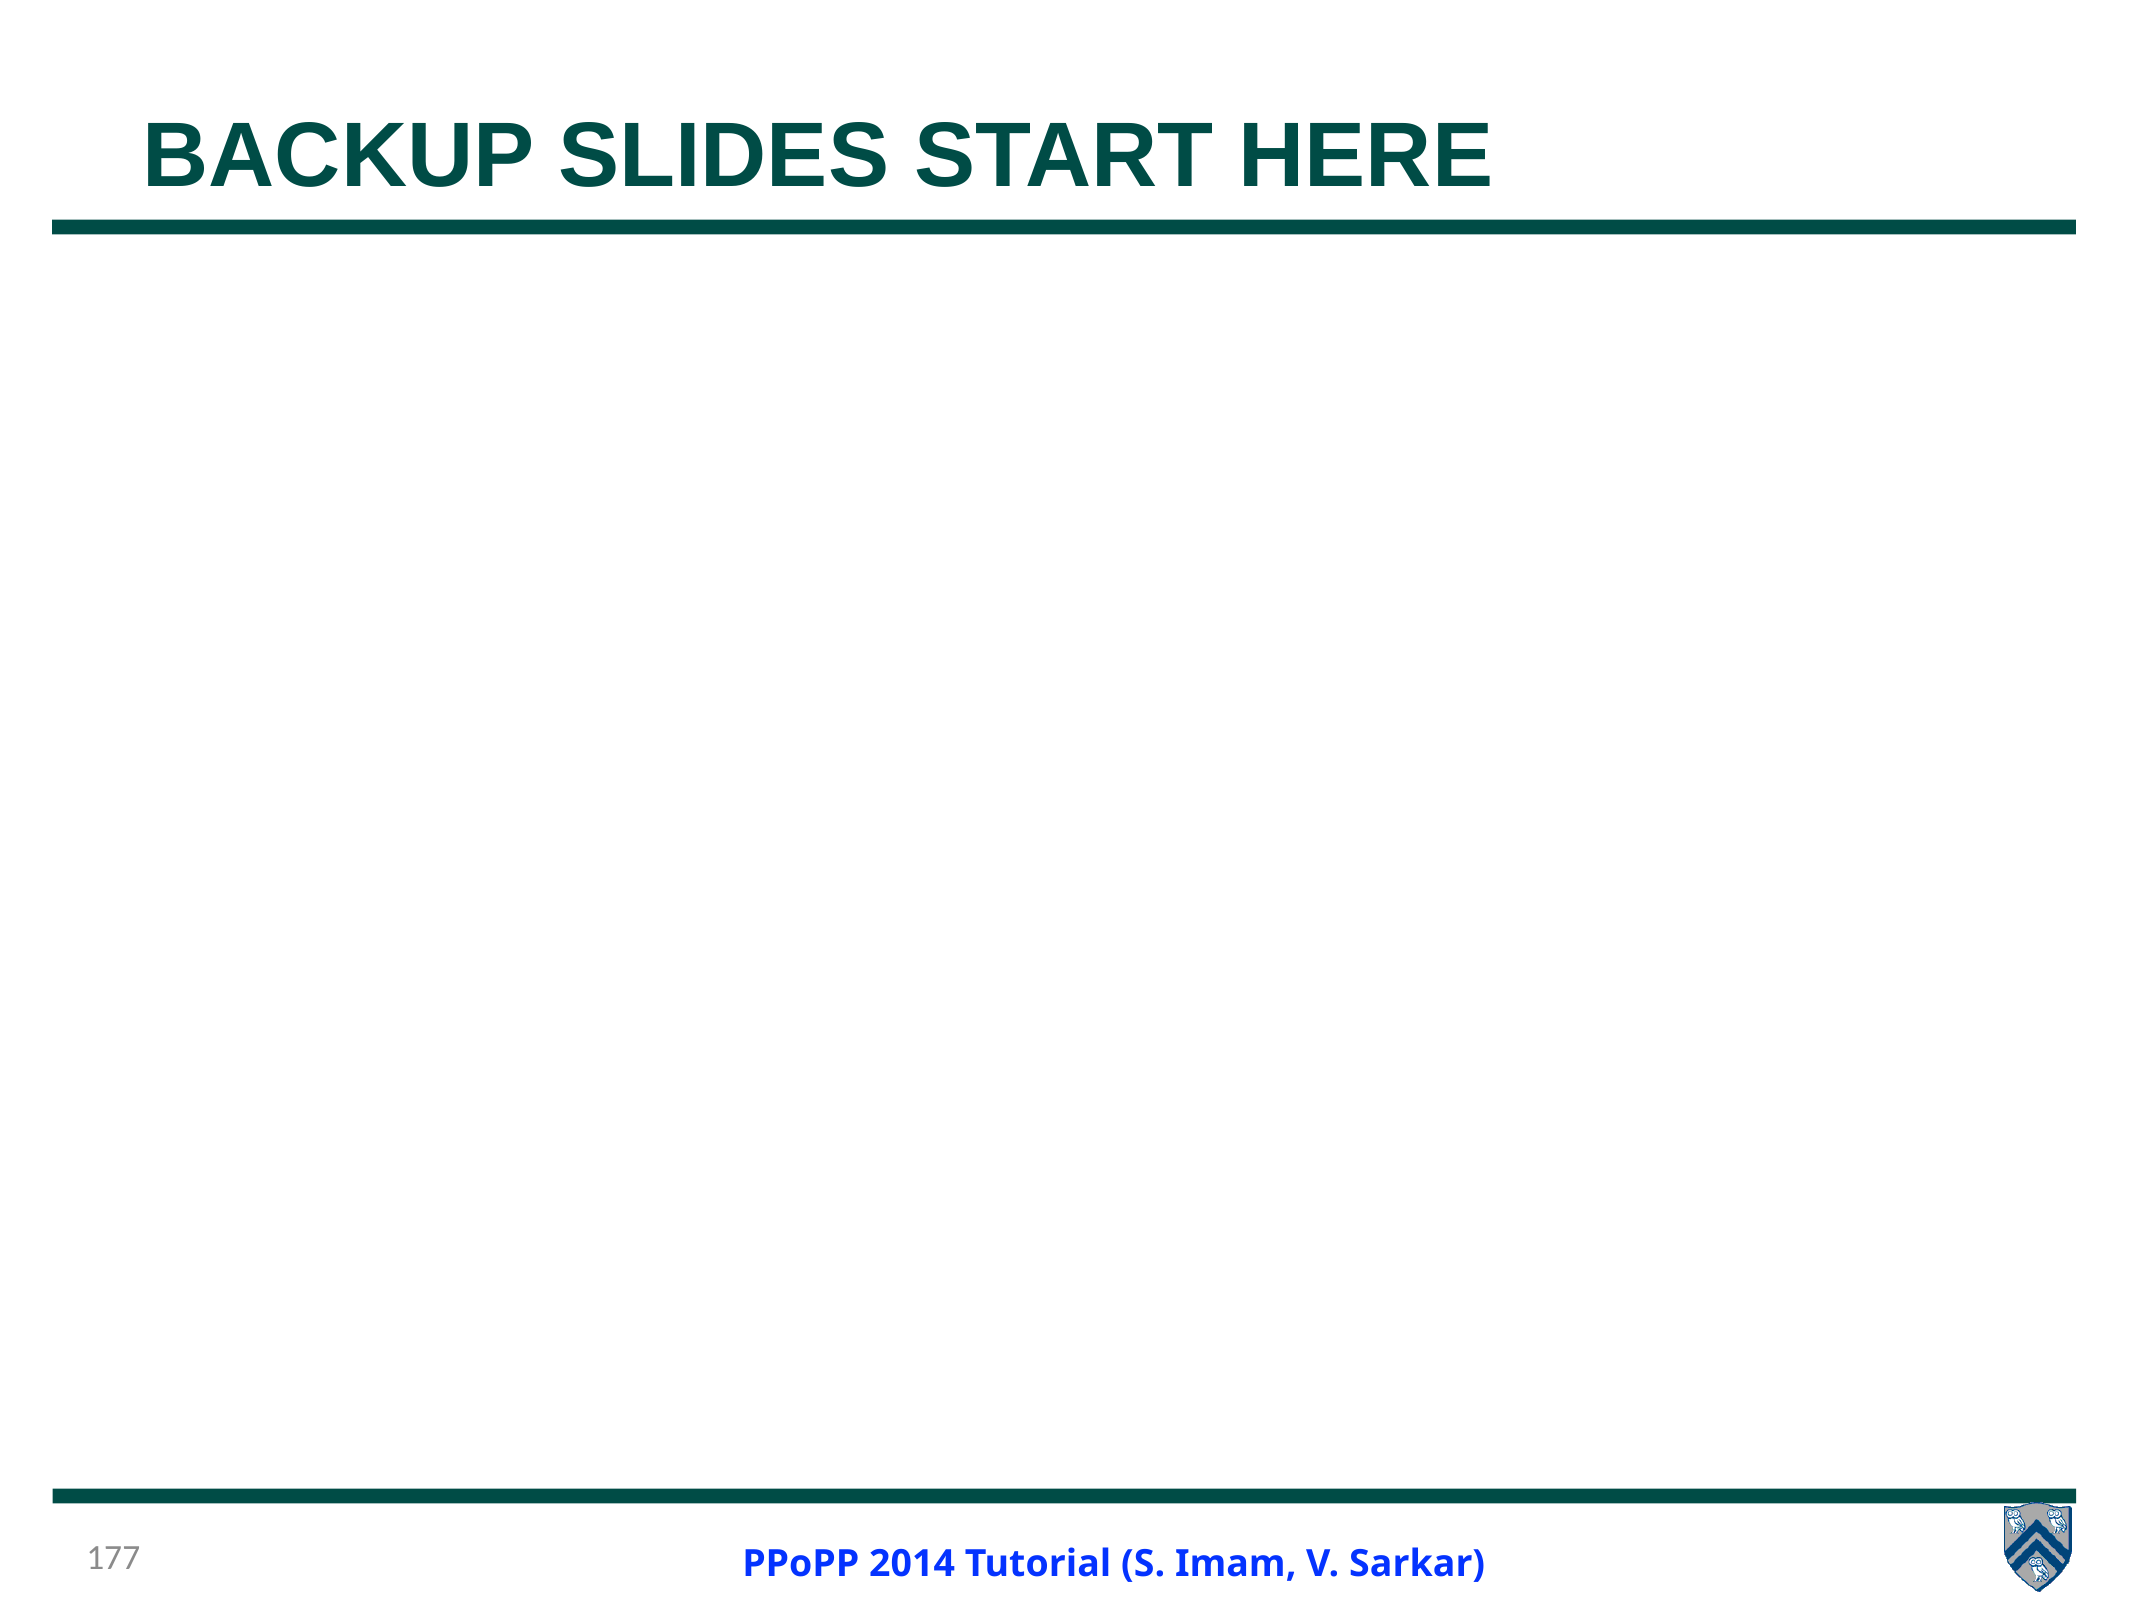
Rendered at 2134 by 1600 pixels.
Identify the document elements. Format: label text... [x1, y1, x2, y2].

picture [1986, 1497, 2083, 1600]
title BACKUP SLIDES START HERE [124, 0, 2005, 217]
text_box PPoPP 2014 Tutorial (S. Imam, V. Sarkar) [718, 1522, 1510, 1600]
text_box [52, 1488, 2077, 1504]
slide_number 177 [66, 1520, 156, 1592]
text_box [52, 219, 2076, 235]
